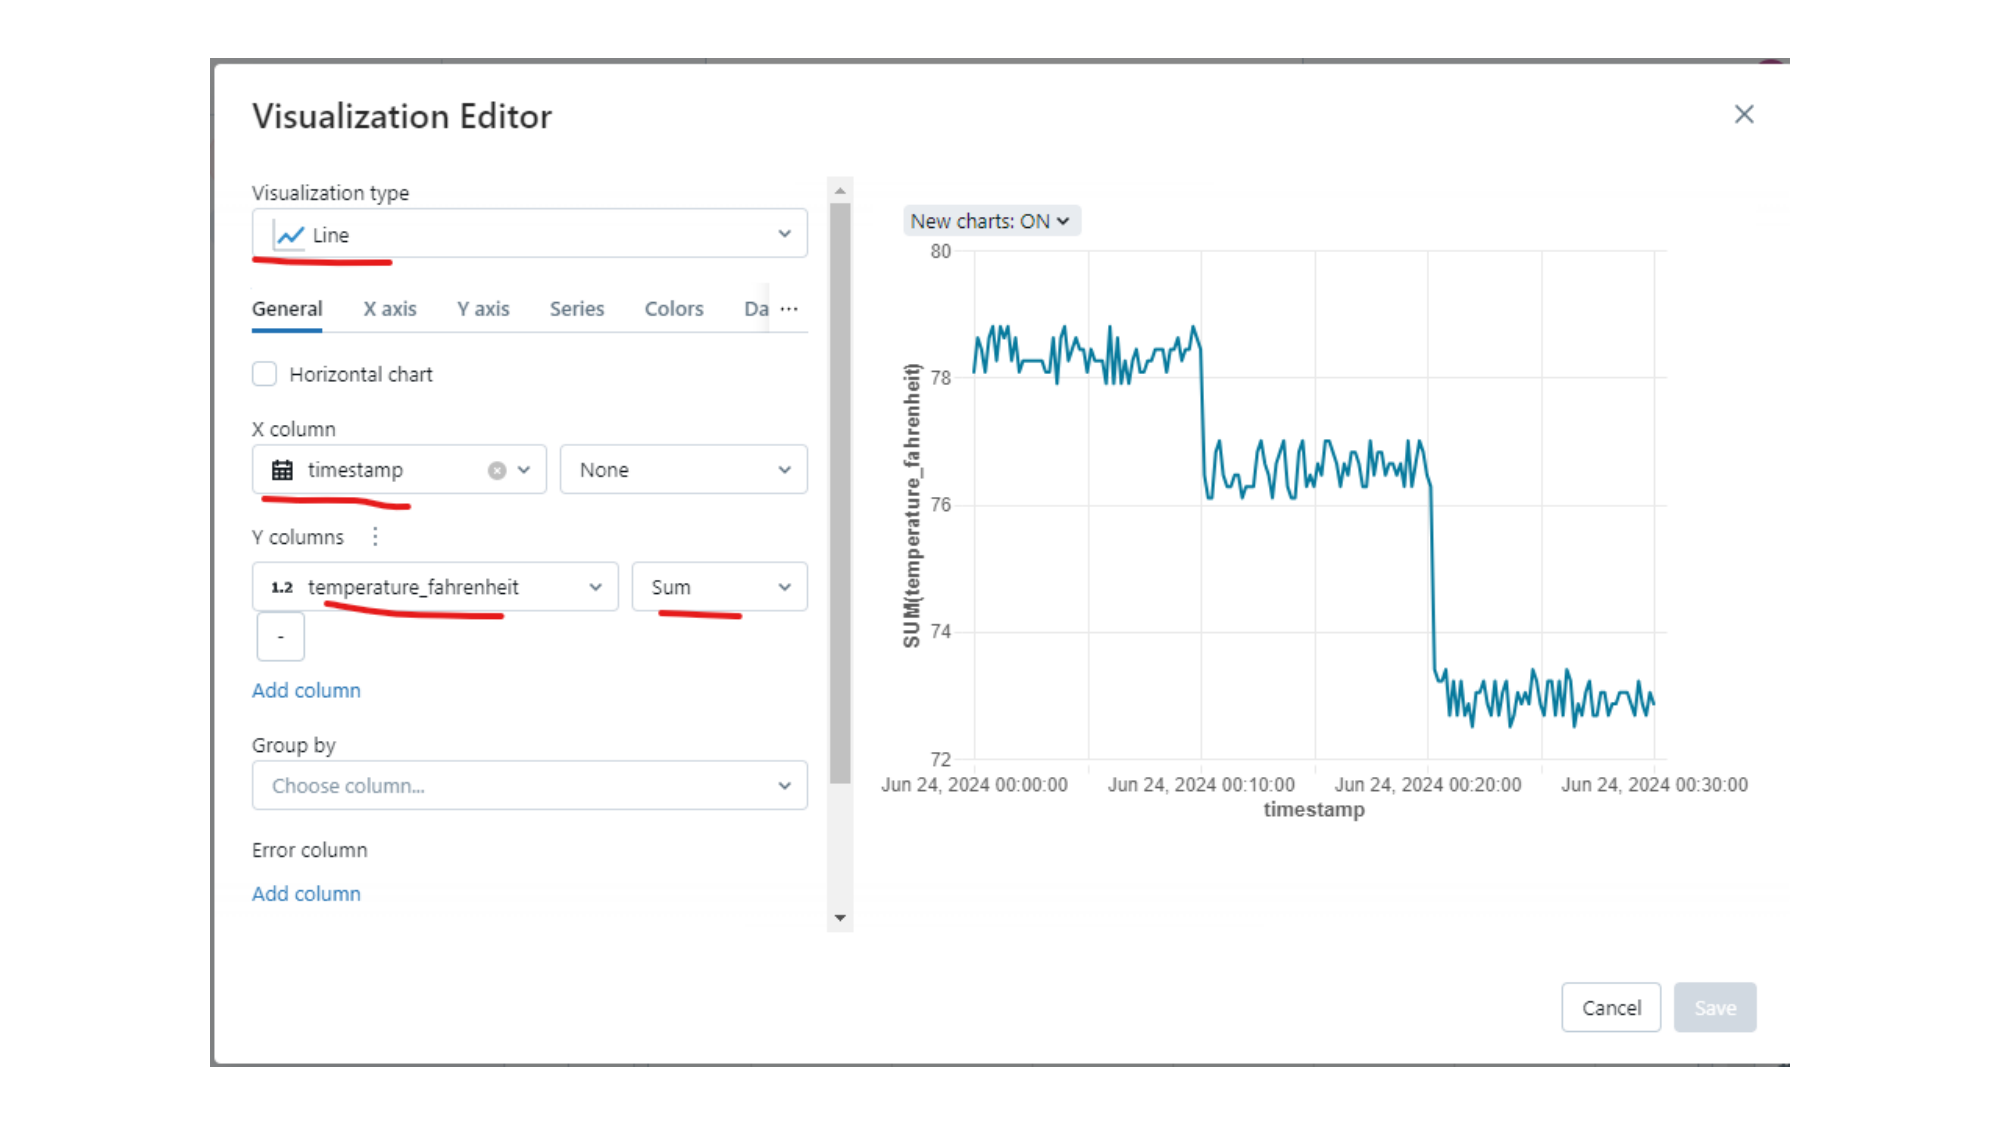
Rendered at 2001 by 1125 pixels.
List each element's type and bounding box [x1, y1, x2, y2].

picture [210, 58, 1790, 1067]
